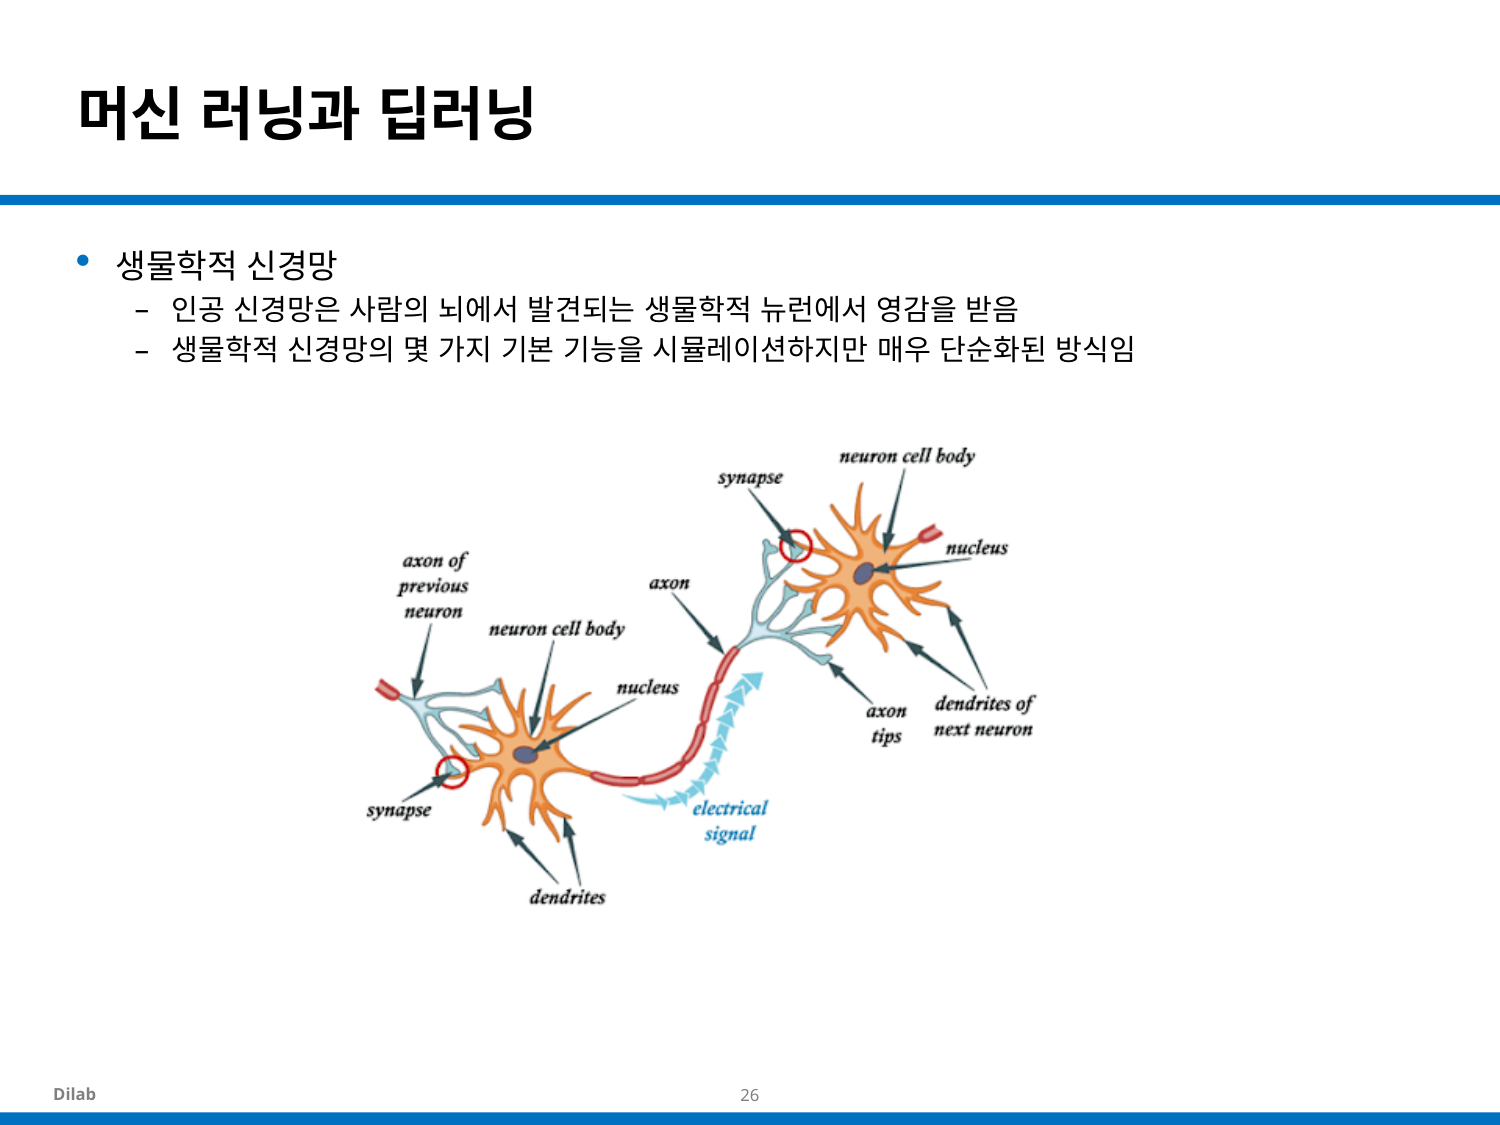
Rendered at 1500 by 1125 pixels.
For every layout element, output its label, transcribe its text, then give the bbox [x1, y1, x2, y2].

list 생물학적 신경망 인공 신경망은 사람의 뇌에서 발견되는 생물학적 뉴런에서 영감을 받음 생물학적 신경망의 몇 가지 기본 기능을 시뮬레이션하지만 매우 단순화된 방식임 [62, 237, 1413, 1075]
title 머신 러닝과 딥러닝 [62, 62, 1413, 163]
picture [299, 437, 1101, 918]
